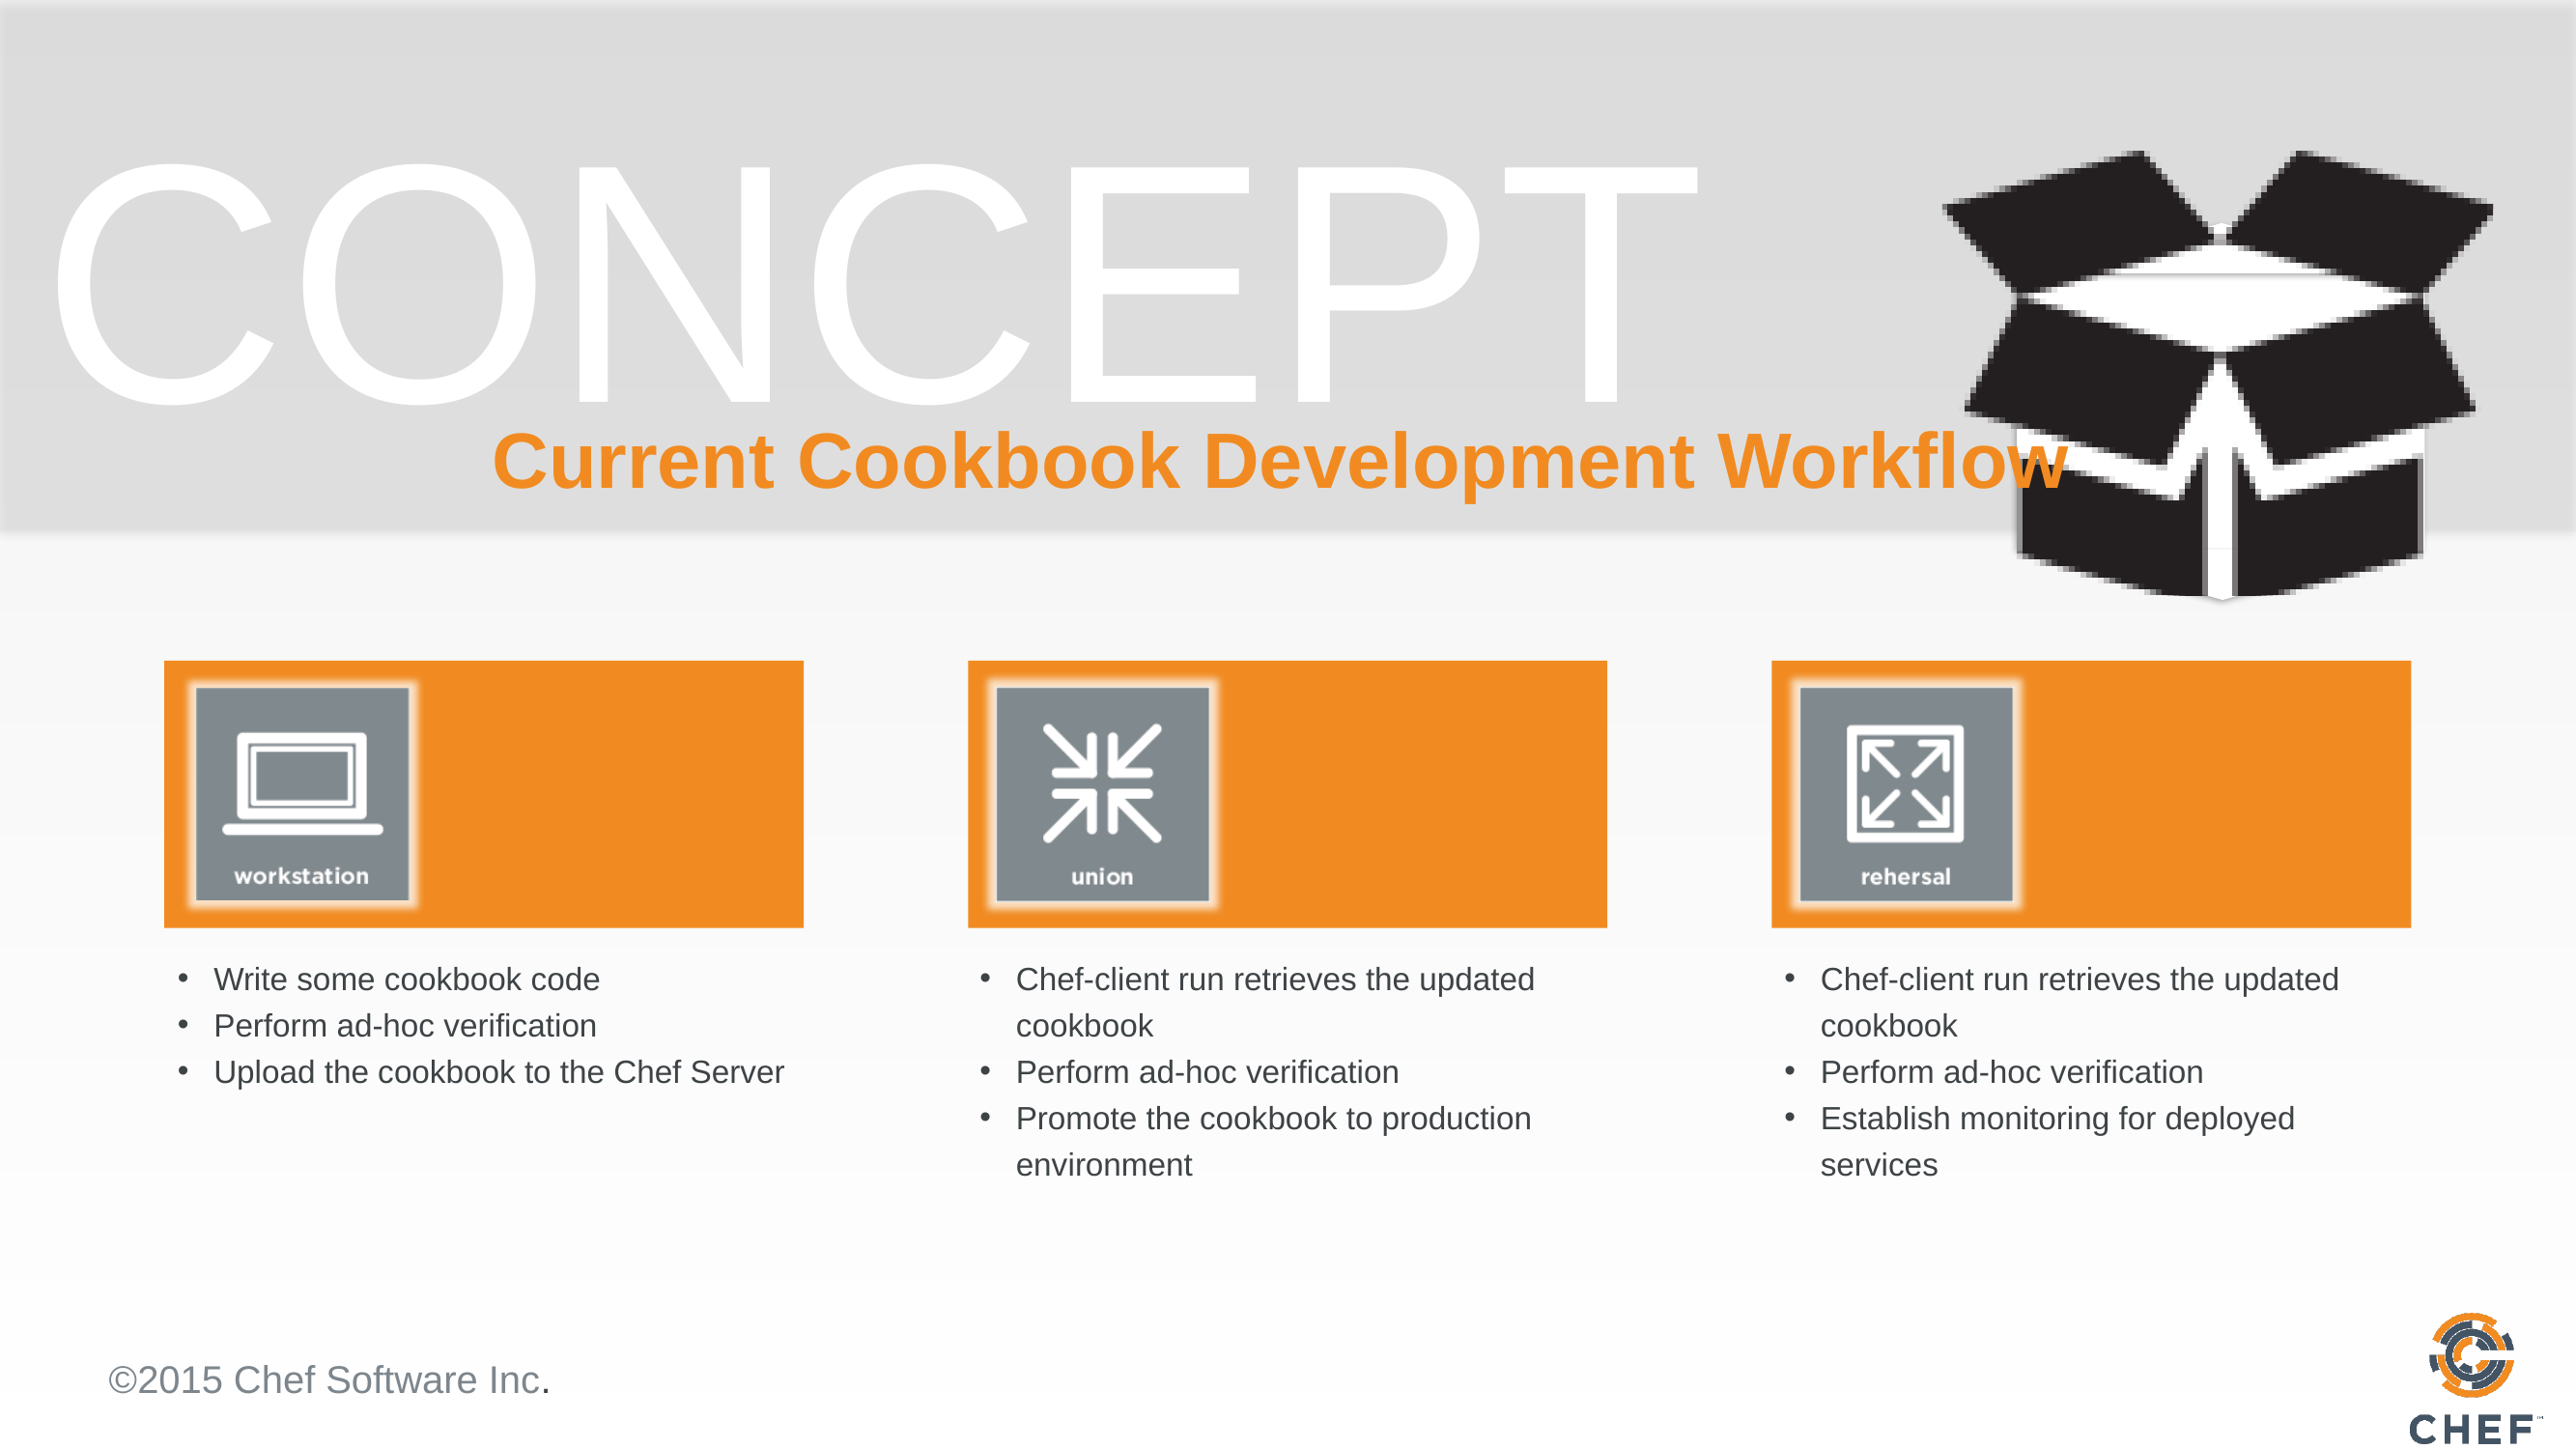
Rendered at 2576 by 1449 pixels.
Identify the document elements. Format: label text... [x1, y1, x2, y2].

picture [2399, 1295, 2551, 1449]
text_box Chef-client run retrieves the updated cookbook Perform ad-hoc verification Establish monitoring for deployed services [1769, 943, 2415, 1190]
text_box Chef-client run retrieves the updated cookbook Perform ad-hoc verification Promote the cookbook to production environment [965, 943, 1610, 1190]
text_box Write some cookbook code Perform ad-hoc verification Upload the cookbook to the Chef Server [162, 943, 808, 1097]
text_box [968, 660, 1608, 928]
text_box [1771, 660, 2412, 928]
title Current Cookbook Development Workflow [477, 395, 2217, 531]
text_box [163, 660, 805, 928]
